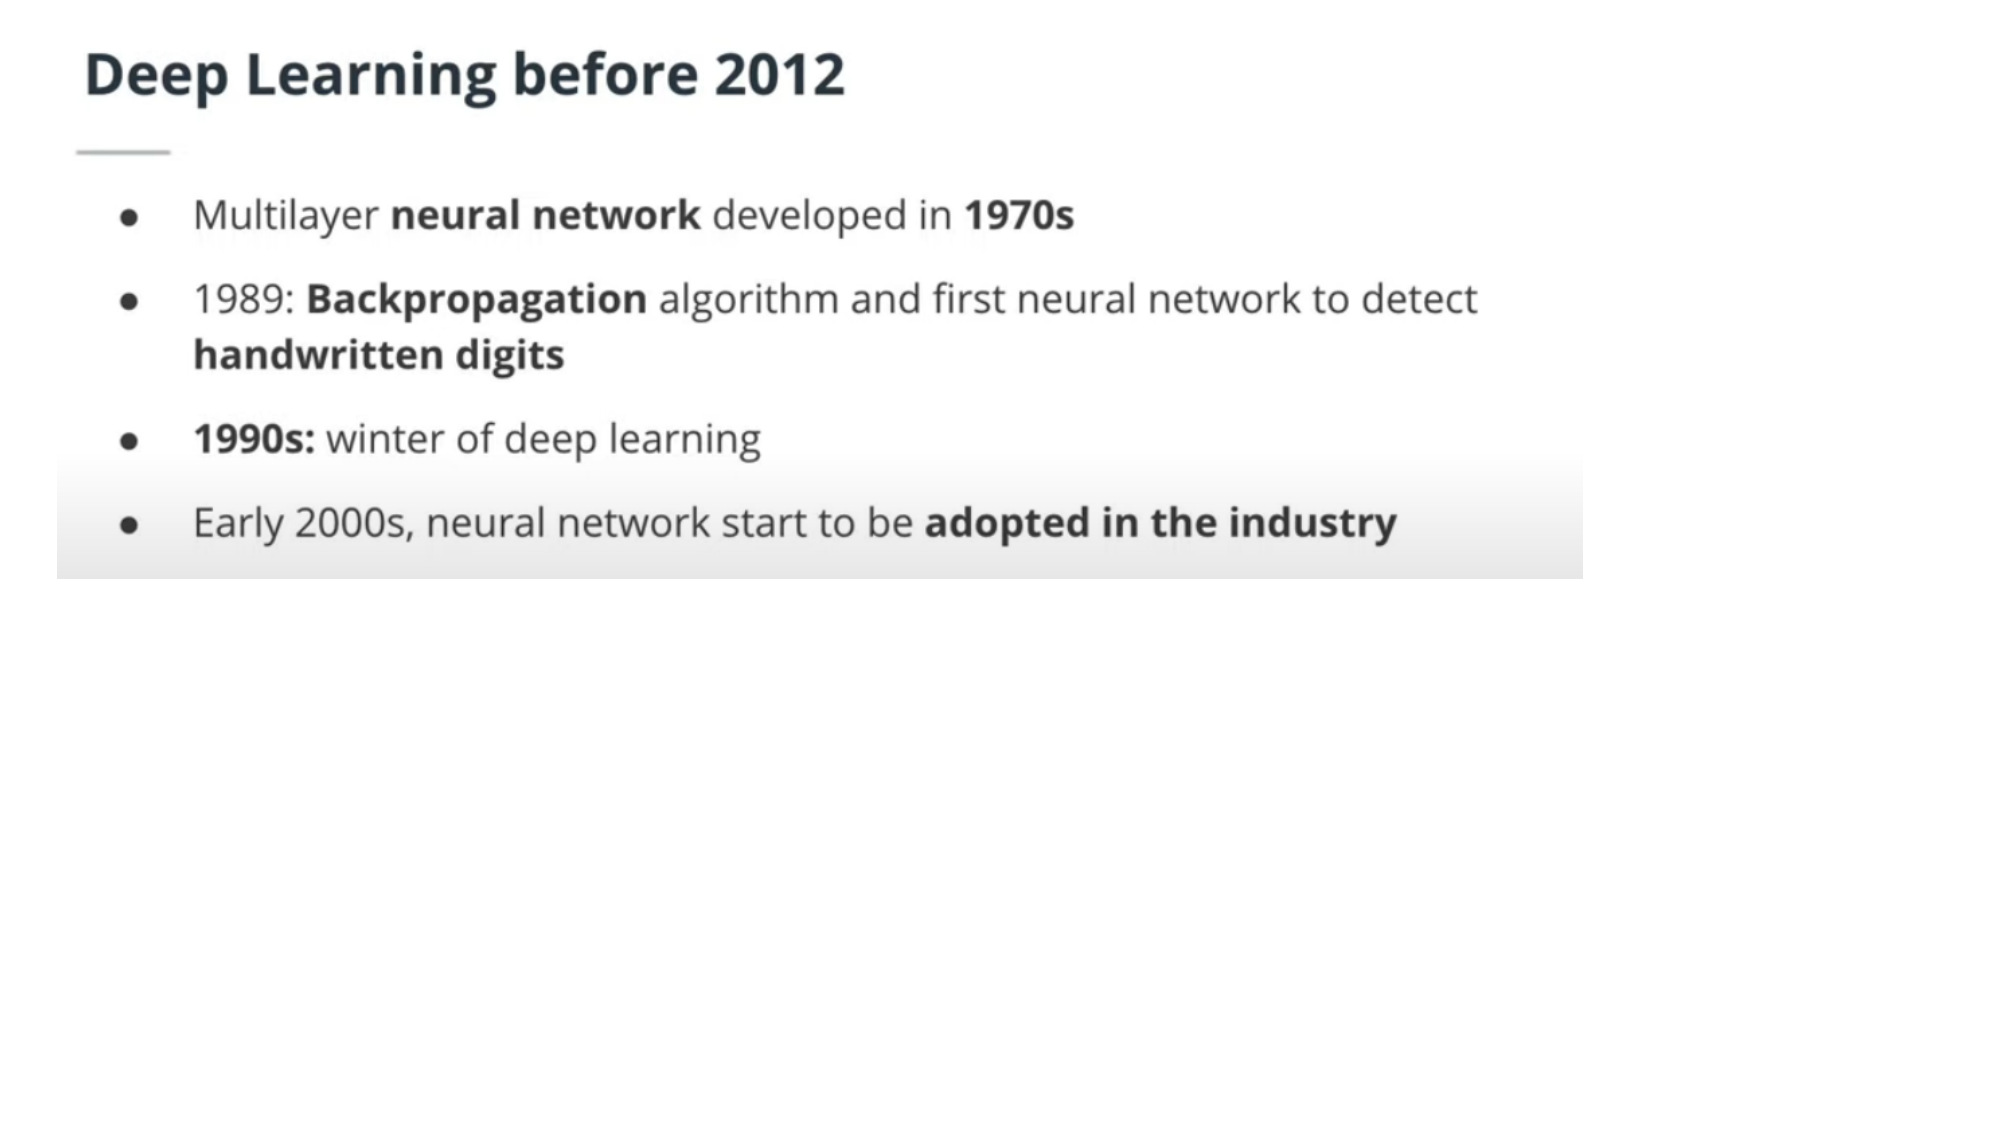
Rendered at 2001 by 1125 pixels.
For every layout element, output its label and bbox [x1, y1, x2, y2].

picture [57, 17, 1583, 579]
